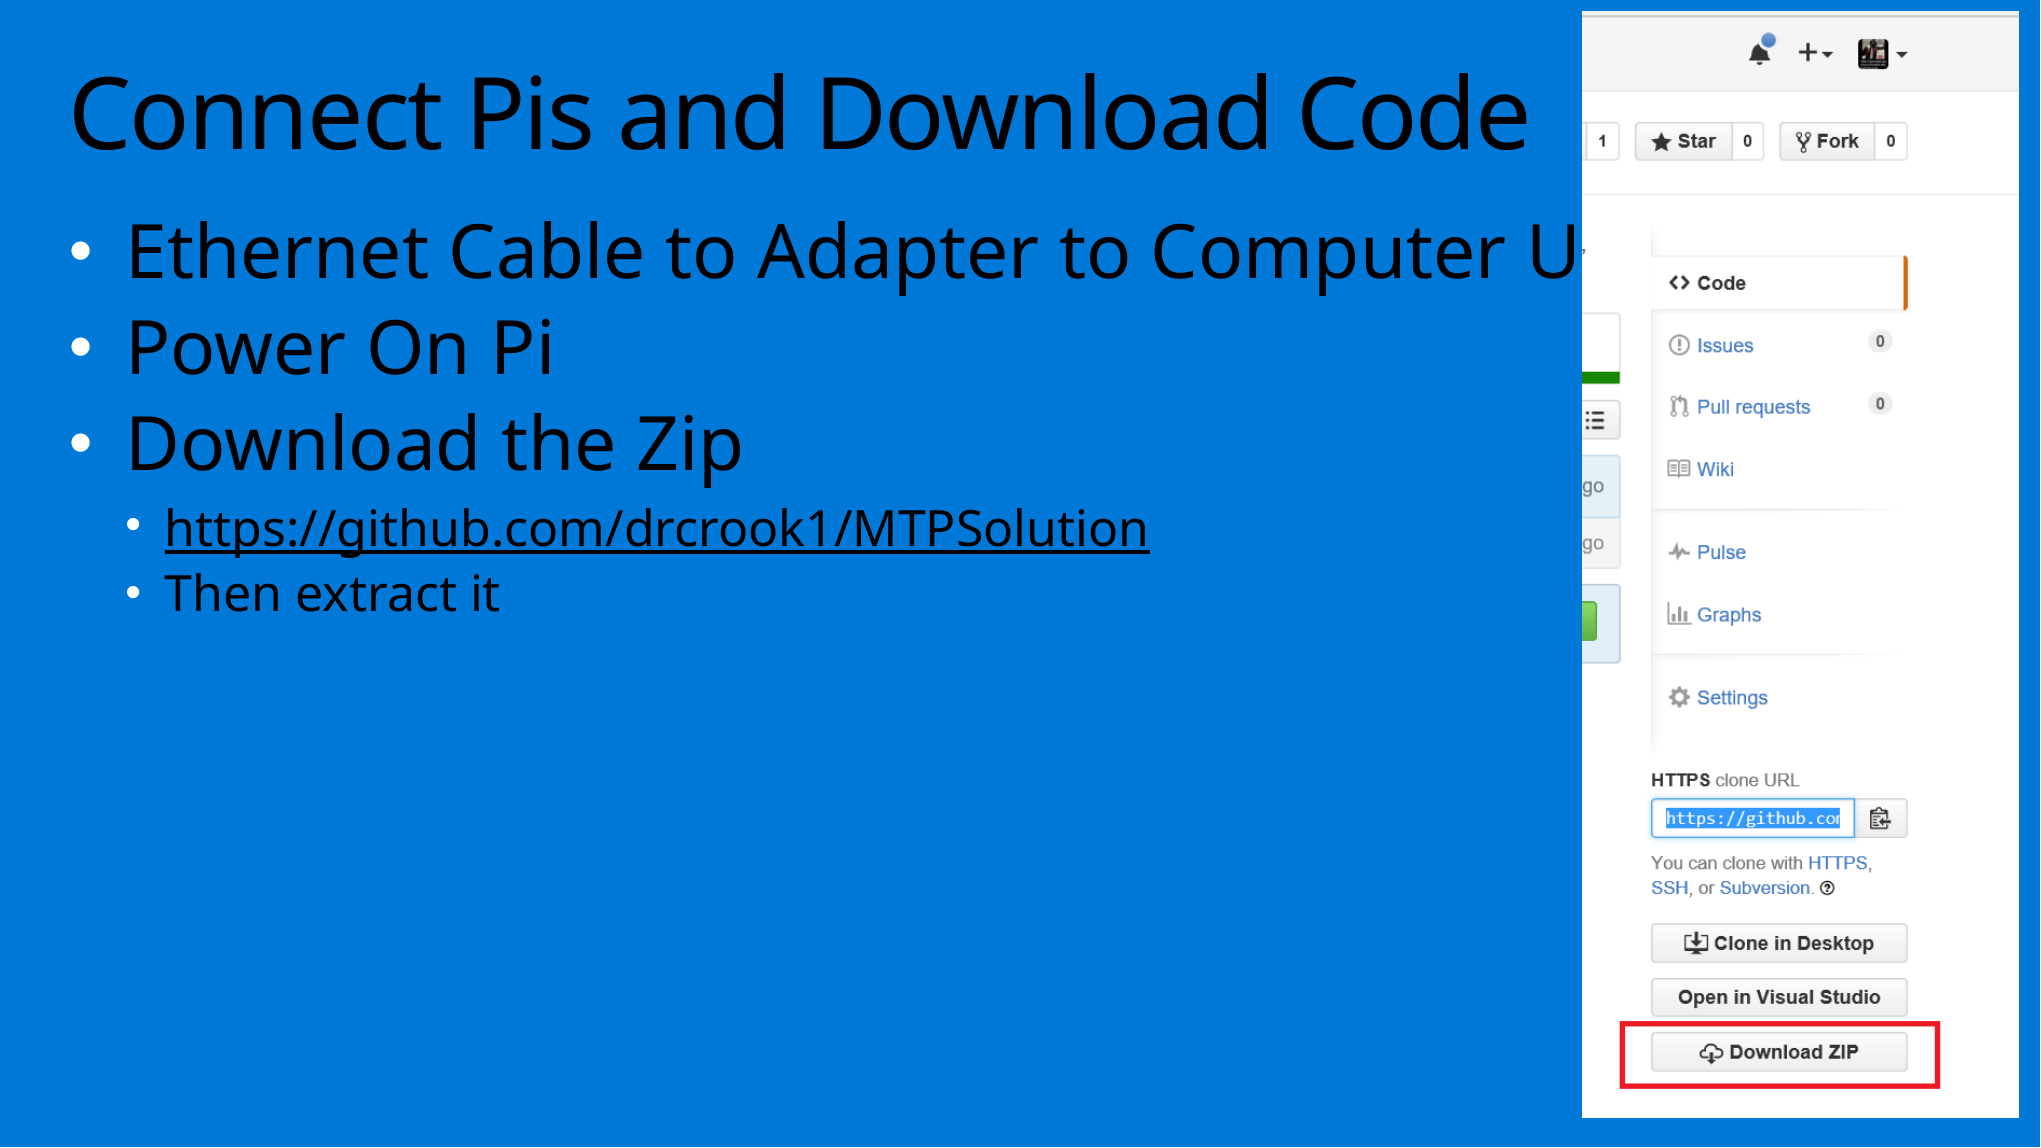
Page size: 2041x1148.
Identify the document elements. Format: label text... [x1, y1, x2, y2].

picture [1582, 10, 2019, 1118]
list Ethernet Cable to Adapter to Computer USB Power On Pi Download the Zip https://github.com/drcrook1/MTPSolution Then extract it [45, 199, 1582, 745]
title Connect Pis and Download Code [45, 48, 1582, 199]
